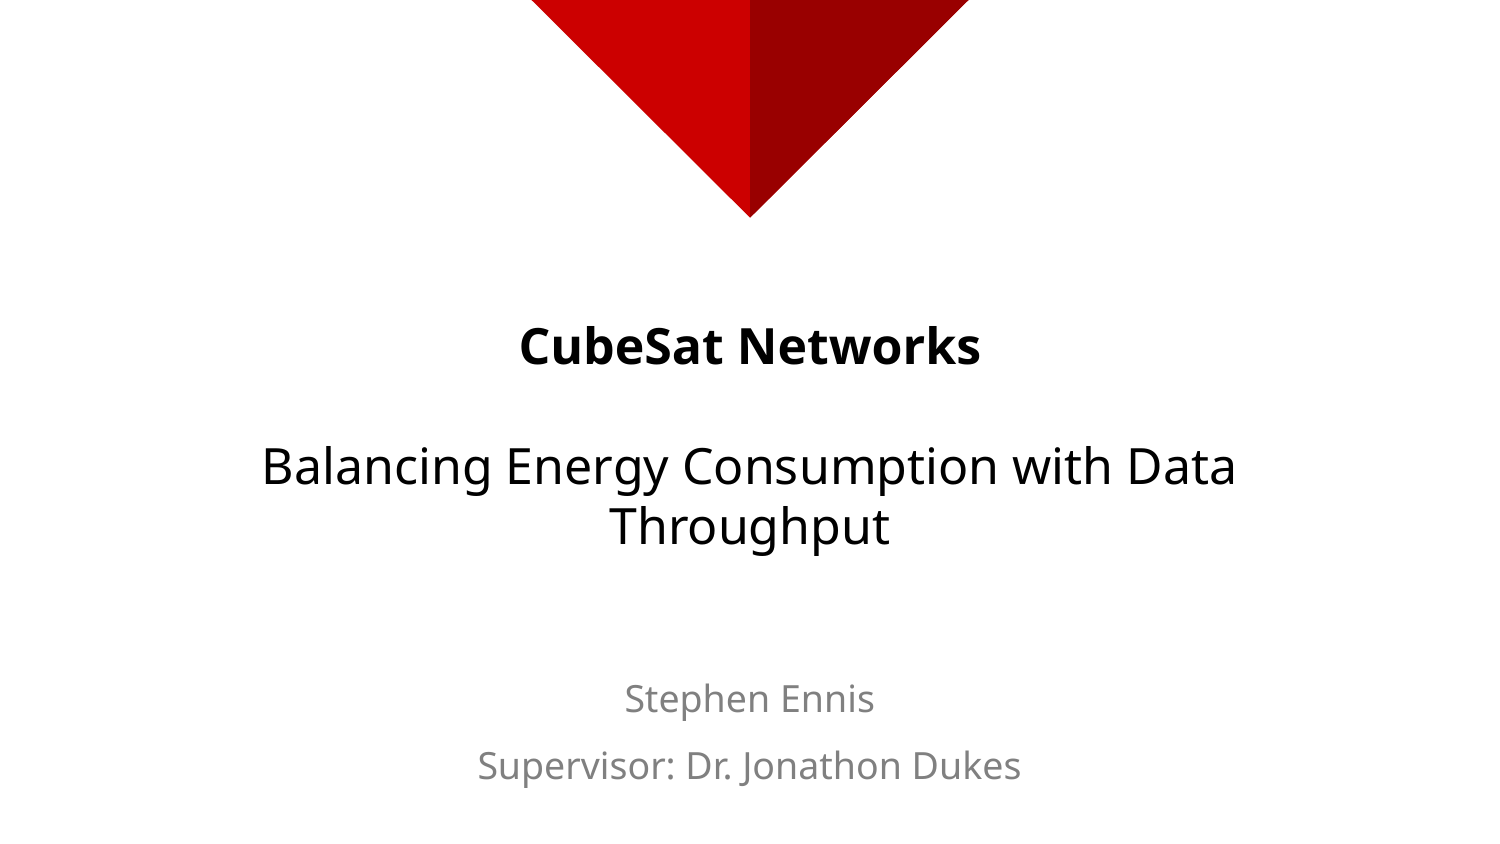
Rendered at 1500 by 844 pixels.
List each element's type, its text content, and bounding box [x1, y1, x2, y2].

title CubeSat Networks Balancing Energy Consumption with Data Throughput Stephen Ennis Supervisor: Dr. Jonathon Dukes [147, 299, 1353, 490]
